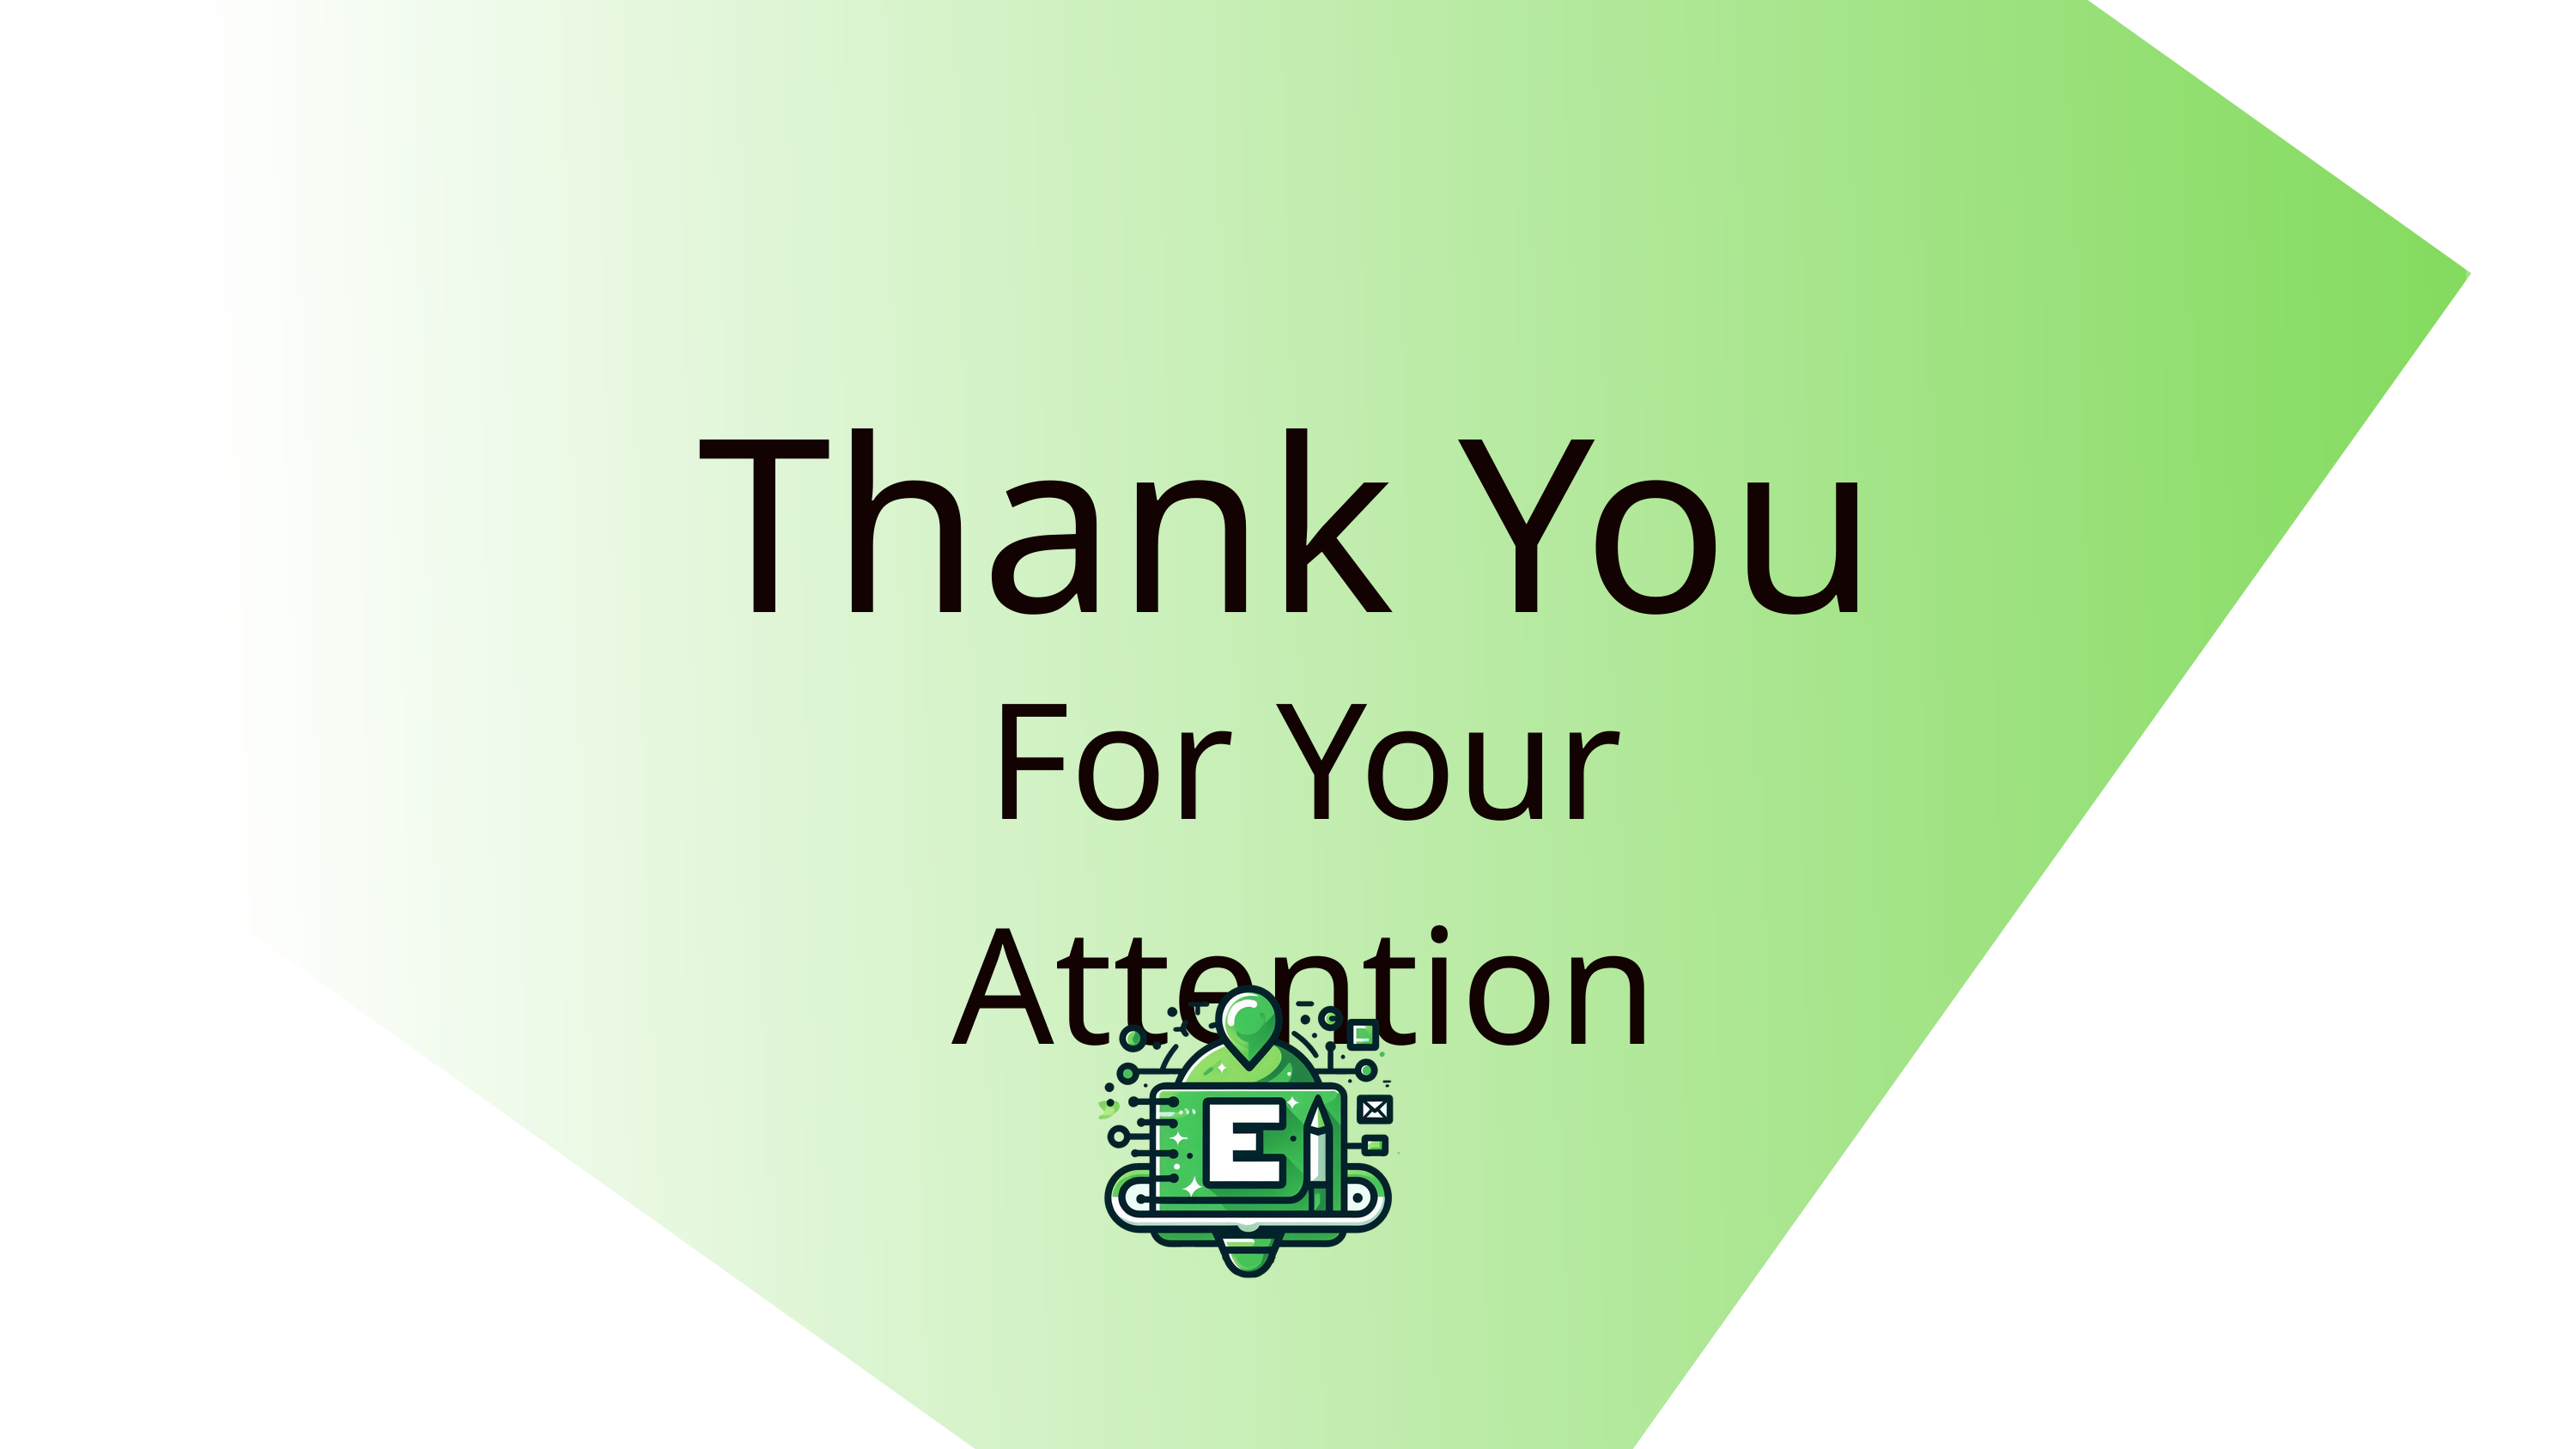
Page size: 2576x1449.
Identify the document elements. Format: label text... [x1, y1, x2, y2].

text_box Thank You [647, 323, 1929, 626]
text_box [0, 0, 2471, 1449]
text_box For Your Attention [623, 626, 1987, 1077]
text_box [1022, 955, 1461, 1393]
